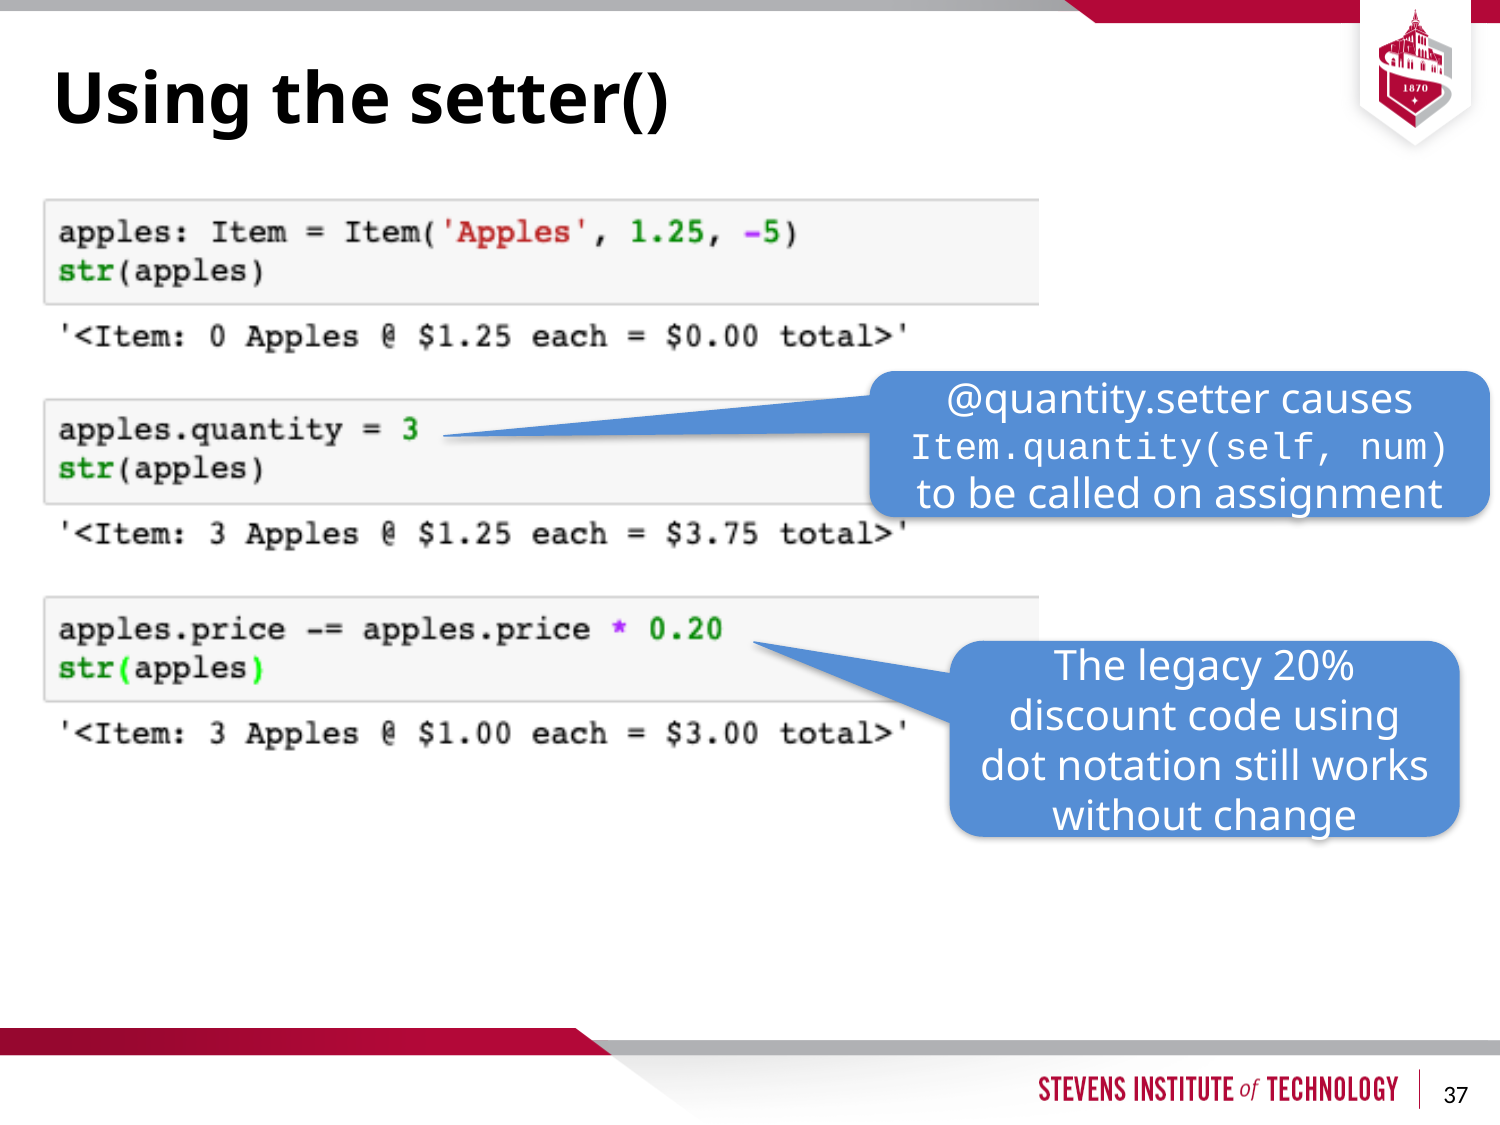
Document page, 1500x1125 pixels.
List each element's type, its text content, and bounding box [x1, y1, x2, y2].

title Using the setter() [37, 45, 1338, 150]
picture [0, 1028, 1500, 1125]
text_box @quantity.setter causes Item.quantity(self, num) to be called on assignment [1043, 371, 1490, 518]
picture [0, 0, 1500, 160]
text_box The legacy 20% discount code using dot notation still works without change [949, 640, 1460, 837]
picture [36, 188, 1039, 769]
slide_number 37 [1428, 1071, 1490, 1108]
